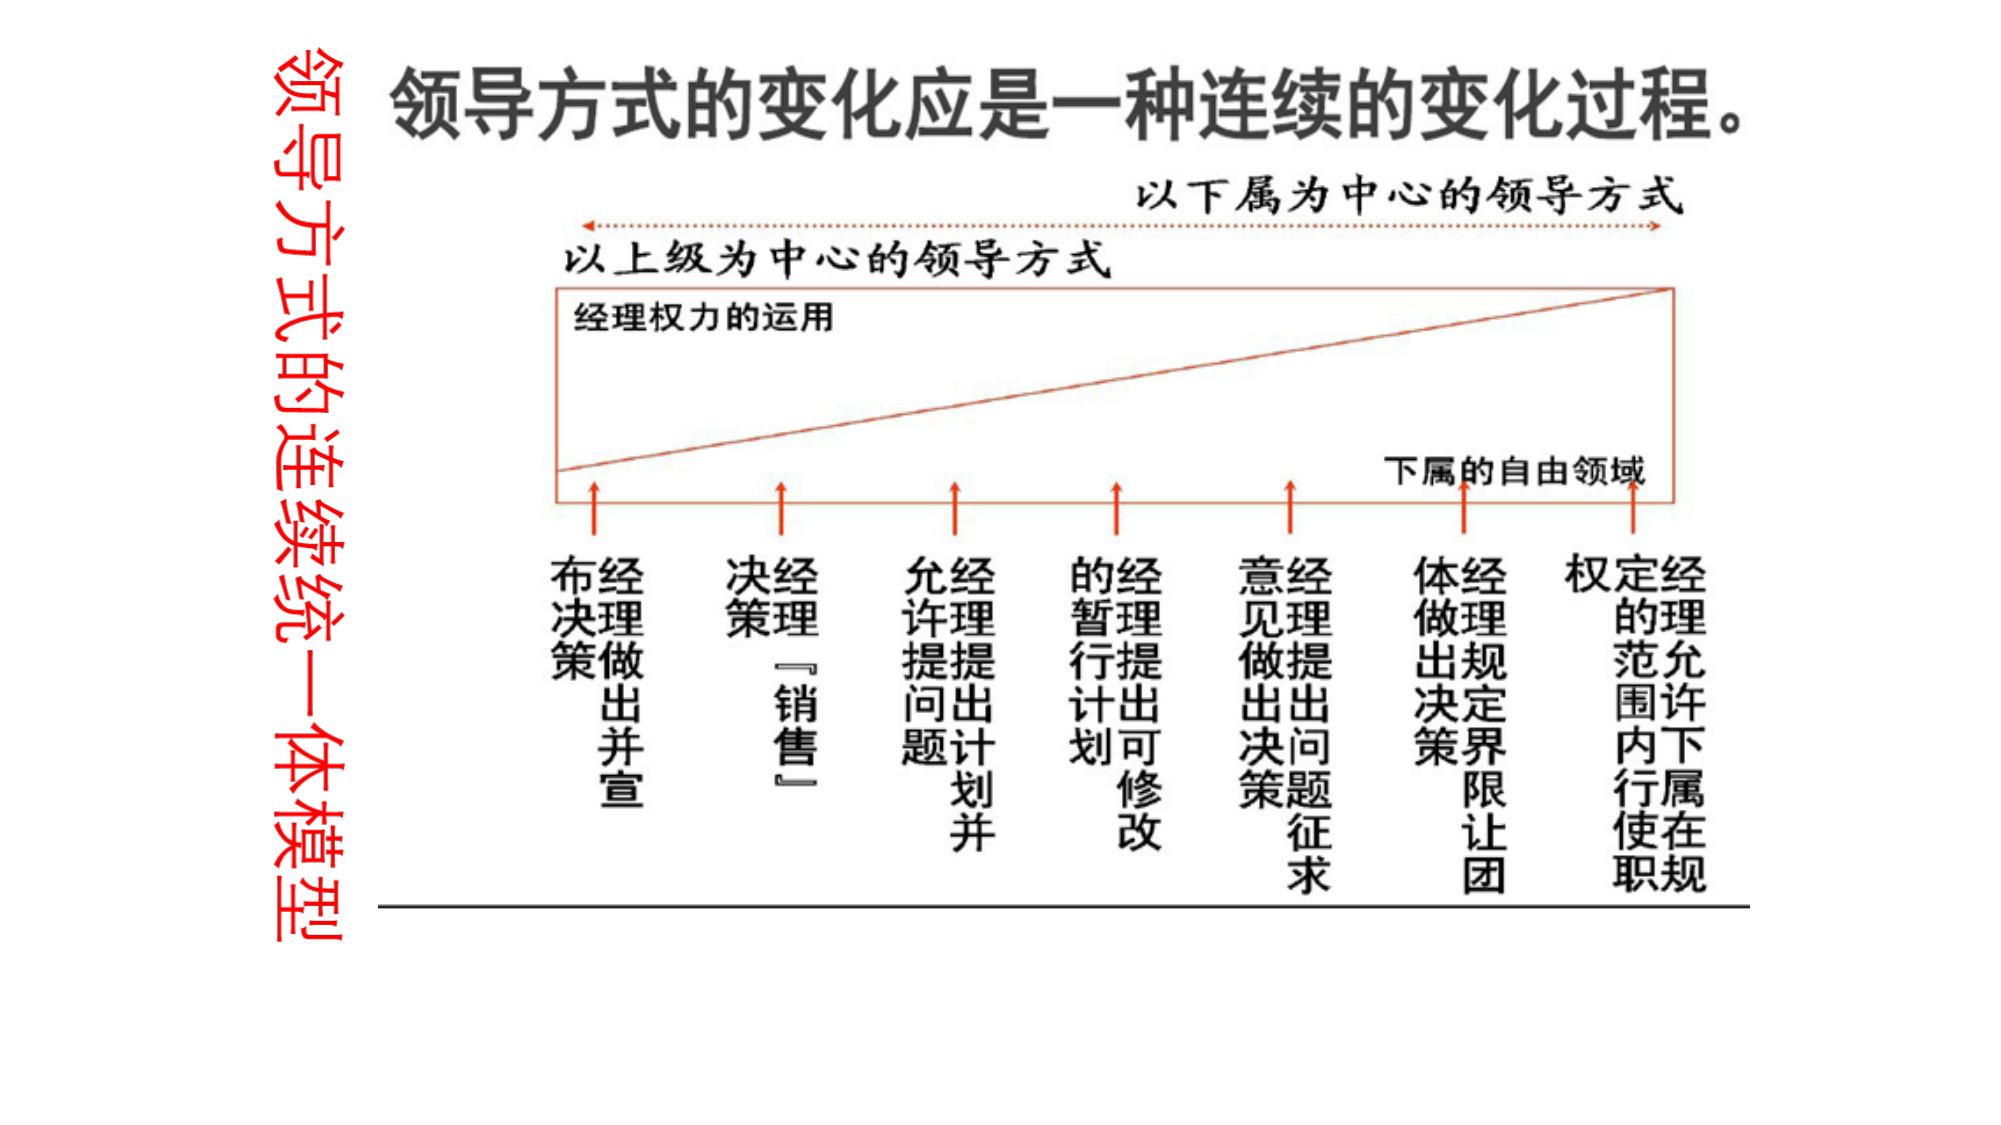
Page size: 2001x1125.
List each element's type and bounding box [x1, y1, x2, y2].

picture [219, 0, 1751, 992]
